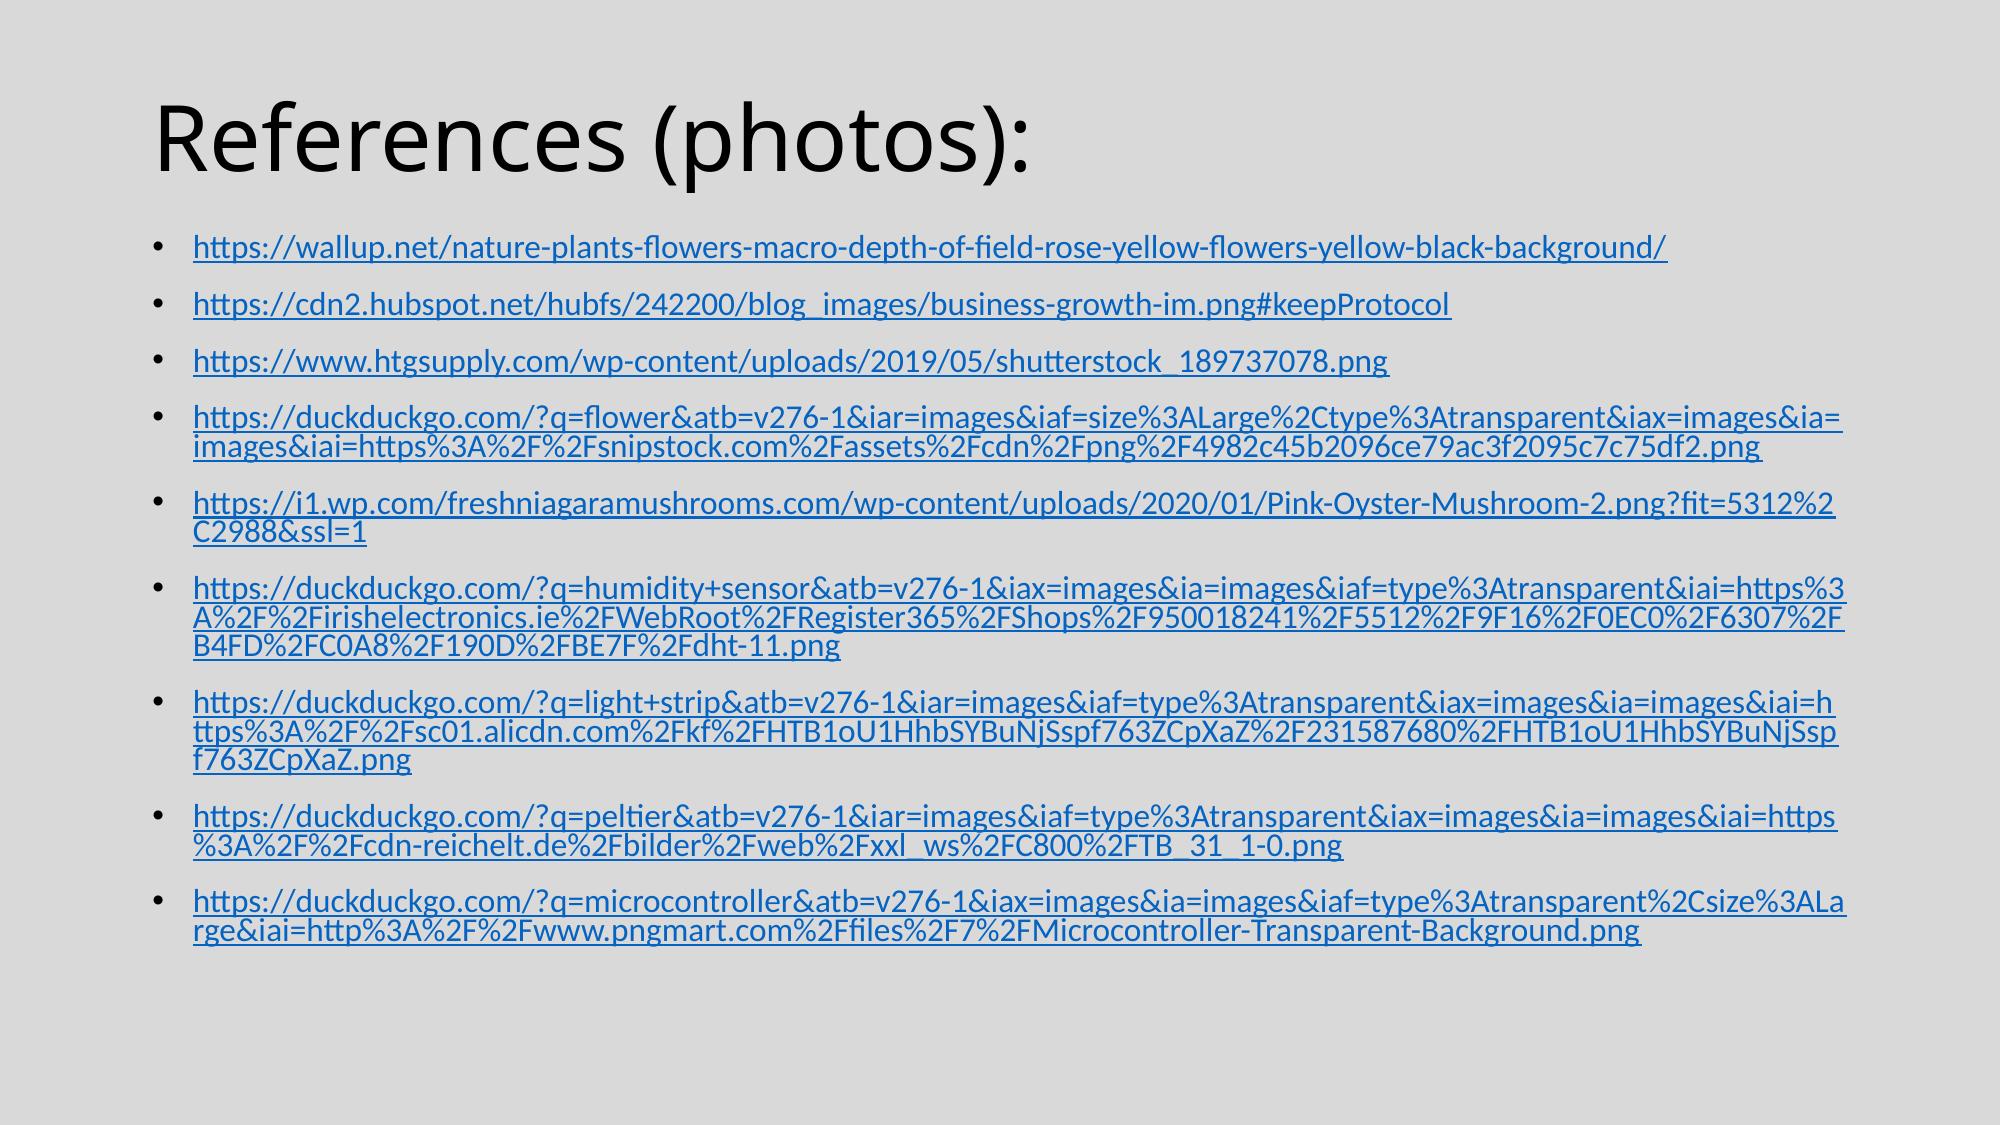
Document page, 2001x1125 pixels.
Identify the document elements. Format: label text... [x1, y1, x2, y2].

title References (photos): [137, 59, 1863, 222]
list https://wallup.net/nature-plants-flowers-macro-depth-of-field-rose-yellow-flowers-yellow-black-background/ https://cdn2.hubspot.net/hubfs/242200/blog_images/business-growth-im.png#keepProtocol https://www.htgsupply.com/wp-content/uploads/2019/05/shutterstock_189737078.png https://duckduckgo.com/?q=flower&atb=v276-1&iar=images&iaf=size%3ALarge%2Ctype%3Atransparent&iax=images&ia=images&iai=https%3A%2F%2Fsnipstock.com%2Fassets%2Fcdn%2Fpng%2F4982c45b2096ce79ac3f2095c7c75df2.png https://i1.wp.com/freshniagaramushrooms.com/wp-content/uploads/2020/01/Pink-Oyster-Mushroom-2.png?fit=5312%2C2988&ssl=1 https://duckduckgo.com/?q=humidity+sensor&atb=v276-1&iax=images&ia=images&iaf=type%3Atransparent&iai=https%3A%2F%2Firishelectronics.ie%2FWebRoot%2FRegister365%2FShops%2F950018241%2F5512%2F9F16%2F0EC0%2F6307%2FB4FD%2FC0A8%2F190D%2FBE7F%2Fdht-11.png https://duckduckgo.com/?q=light+strip&atb=v276-1&iar=images&iaf=type%3Atransparent&iax=images&ia=images&iai=https%3A%2F%2Fsc01.alicdn.com%2Fkf%2FHTB1oU1HhbSYBuNjSspf763ZCpXaZ%2F231587680%2FHTB1oU1HhbSYBuNjSspf763ZCpXaZ.png https://duckduckgo.com/?q=peltier&atb=v276-1&iar=images&iaf=type%3Atransparent&iax=images&ia=images&iai=https%3A%2F%2Fcdn-reichelt.de%2Fbilder%2Fweb%2Fxxl_ws%2FC800%2FTB_31_1-0.png https://duckduckgo.com/?q=microcontroller&atb=v276-1&iax=images&ia=images&iaf=type%3Atransparent%2Csize%3ALarge&iai=http%3A%2F%2Fwww.pngmart.com%2Ffiles%2F7%2FMicrocontroller-Transparent-Background.png [137, 222, 1863, 1014]
